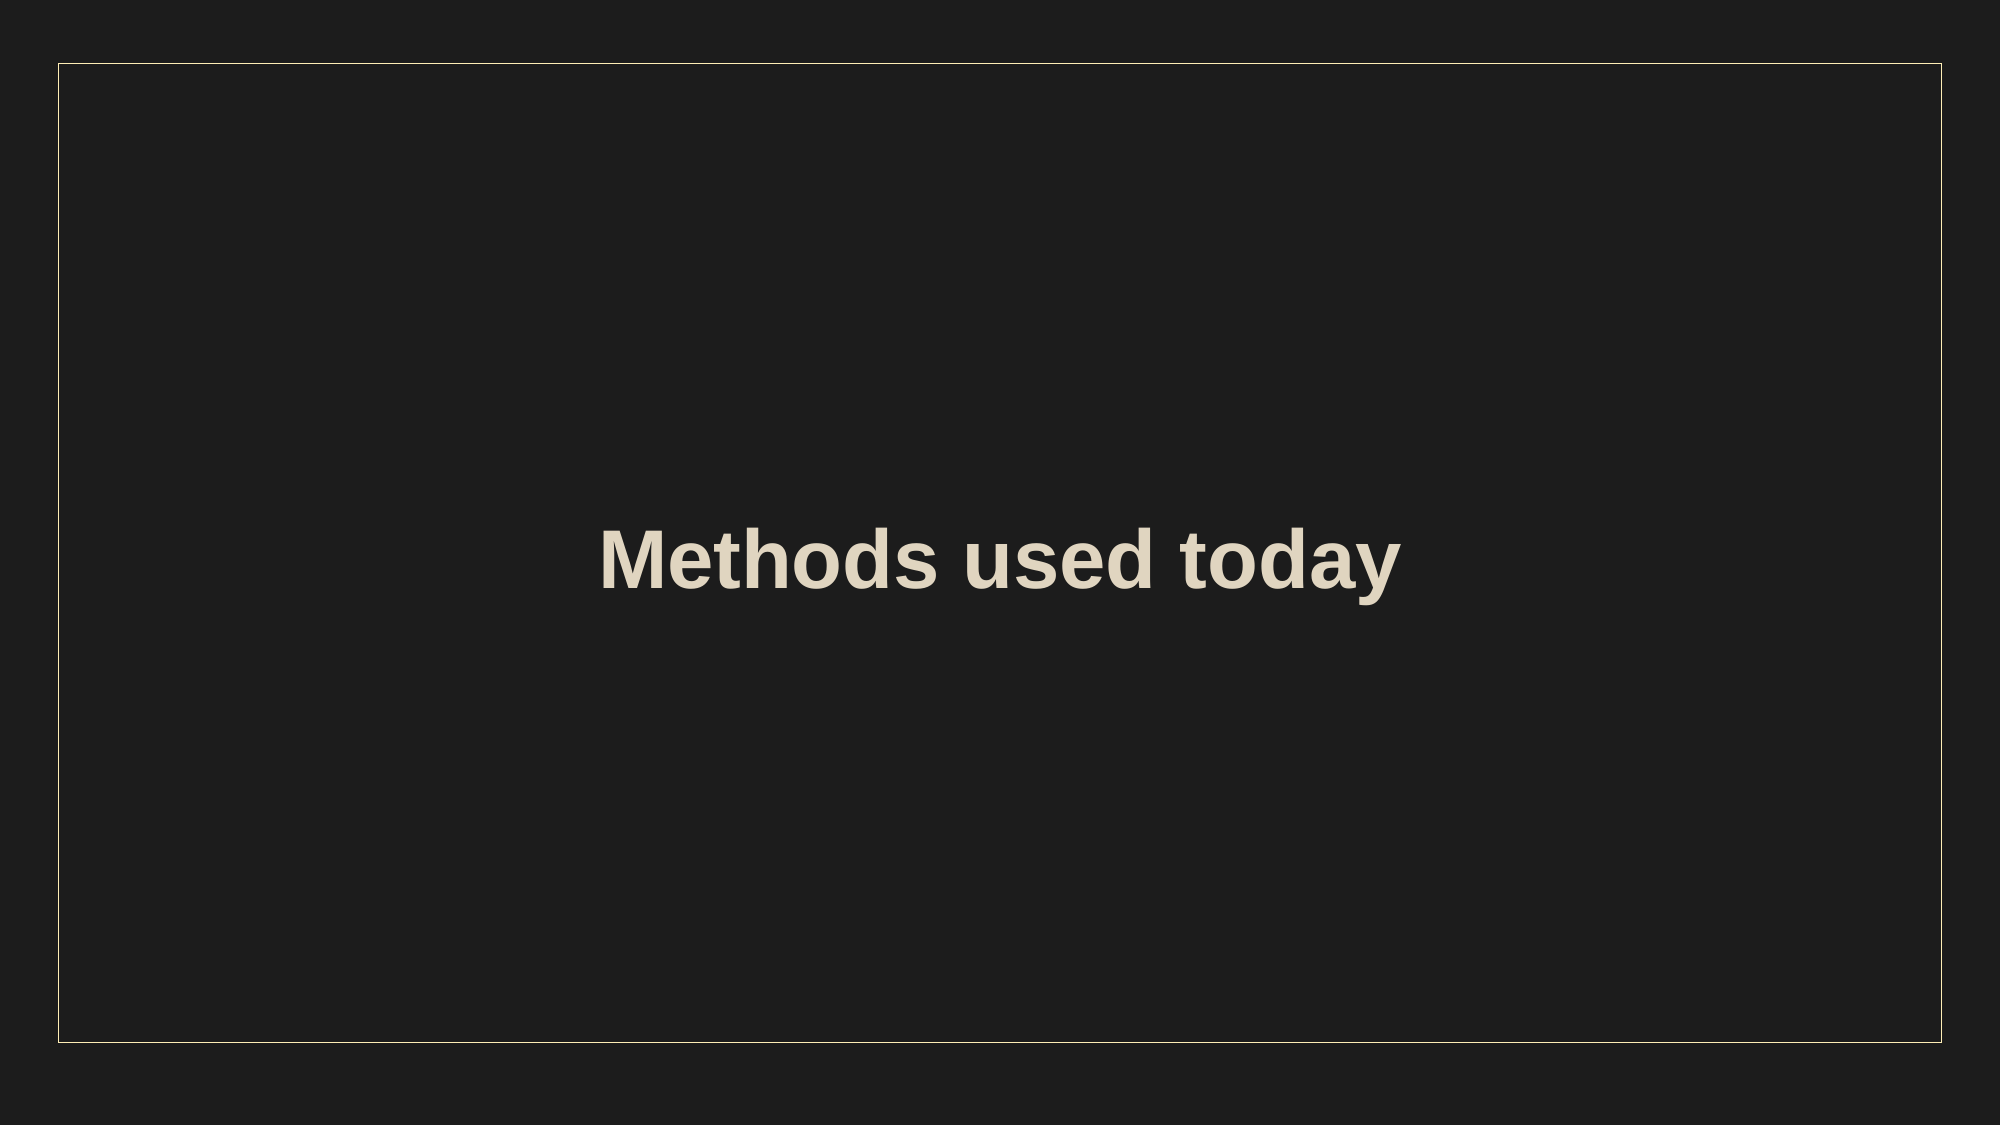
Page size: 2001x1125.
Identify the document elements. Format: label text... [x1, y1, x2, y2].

title Methods used today [148, 508, 1852, 616]
